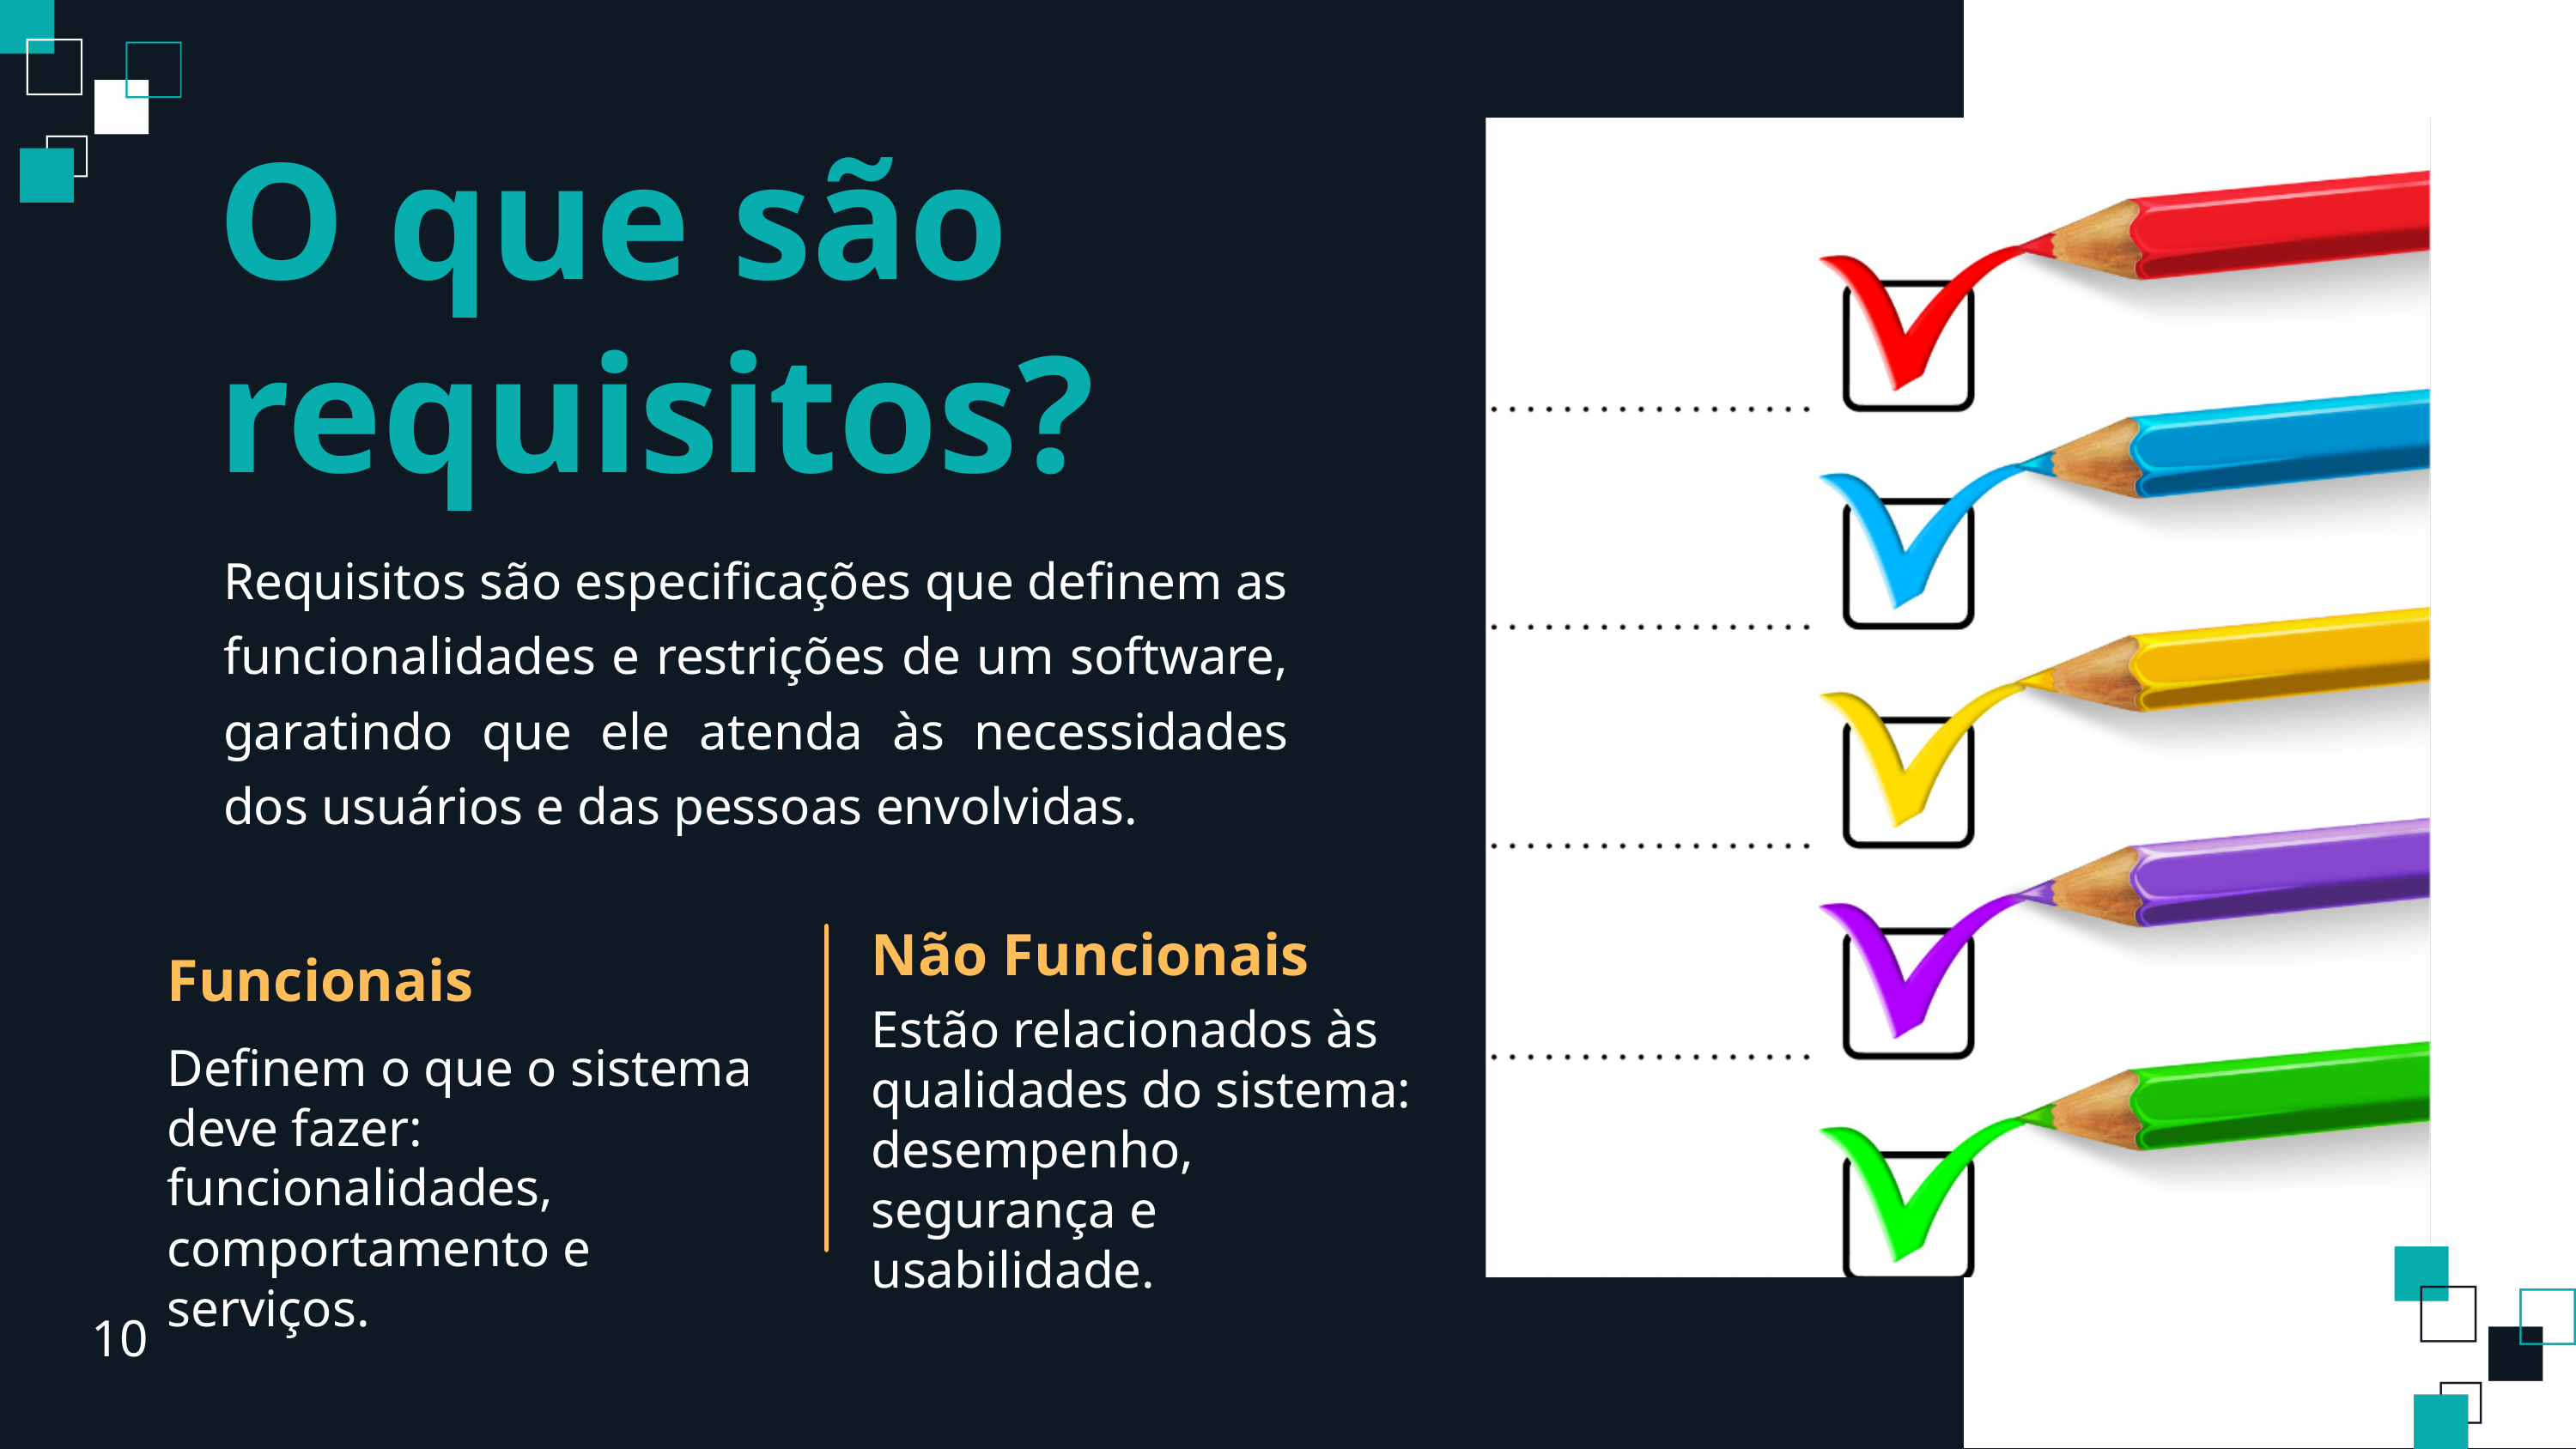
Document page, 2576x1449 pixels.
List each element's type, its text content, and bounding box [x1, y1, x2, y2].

text_box [0, 0, 182, 203]
picture [1485, 118, 2442, 1277]
slide_number 10 [21, 1314, 161, 1367]
text_box O que são requisitos? [217, 118, 1485, 505]
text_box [1963, 0, 2576, 1449]
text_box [871, 935, 1428, 1241]
text_box Requisitos são especificações que definem as funcionalidades e restrições de um software, garatindo que ele atenda às necessidades dos usuários e das pessoas envolvidas. [223, 534, 1288, 835]
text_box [167, 961, 787, 1218]
